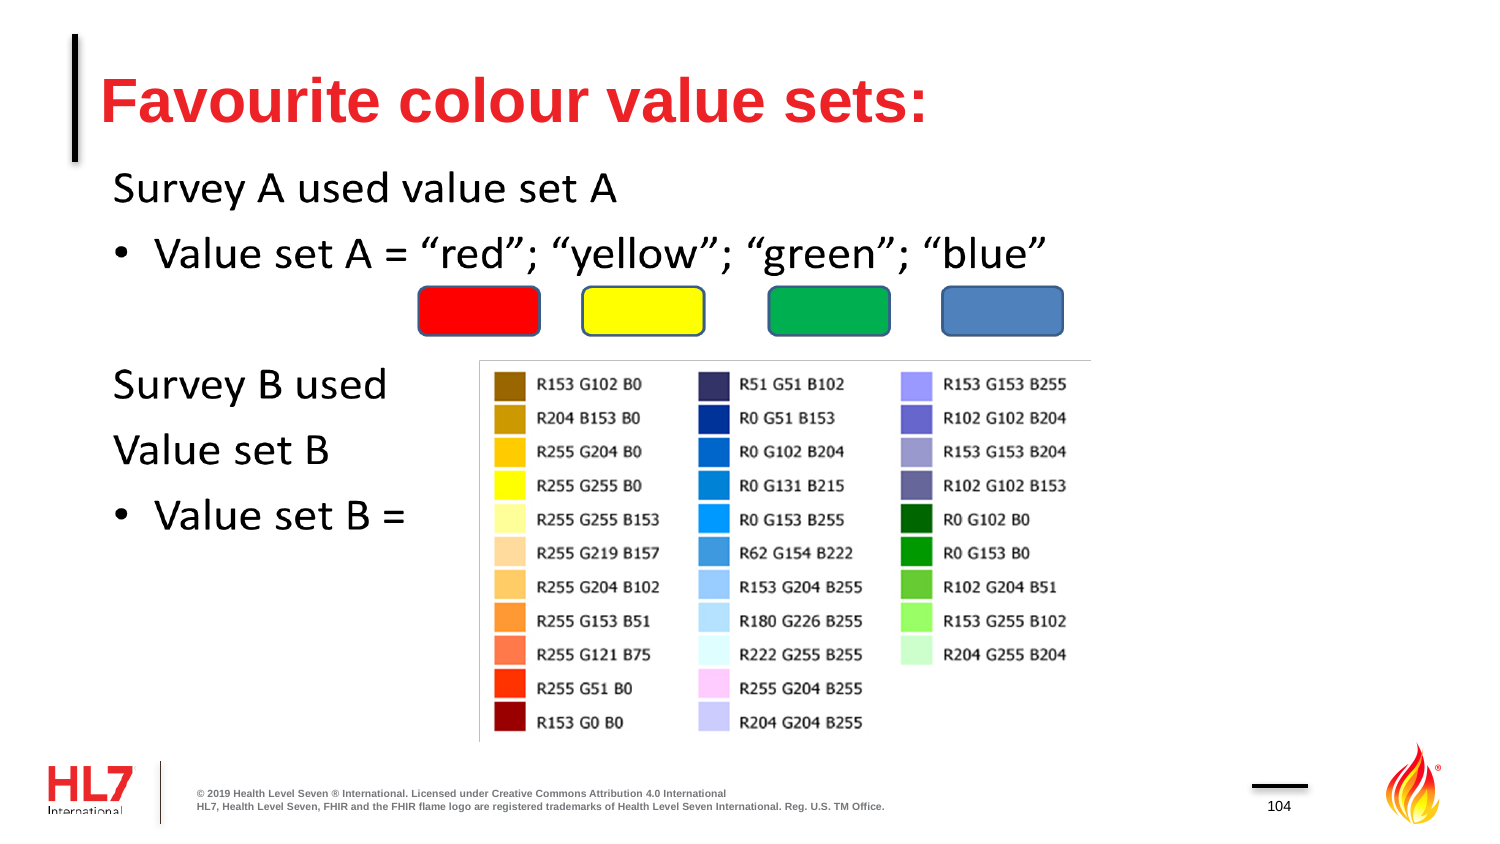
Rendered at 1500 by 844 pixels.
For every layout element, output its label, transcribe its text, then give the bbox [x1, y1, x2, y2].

title Favourite colour value sets: [100, 33, 1451, 163]
slide_number 104 [1257, 788, 1302, 815]
footer © 2019 Health Level Seven ® International. Licensed under Creative Commons Attribution 4.0 International HL7, Health Level Seven, FHIR and the FHIR flame logo are registered trademarks of Health Level Seven International. Reg. U.S. TM Office. [196, 786, 941, 813]
picture [1386, 742, 1441, 824]
picture [82, 146, 1091, 742]
